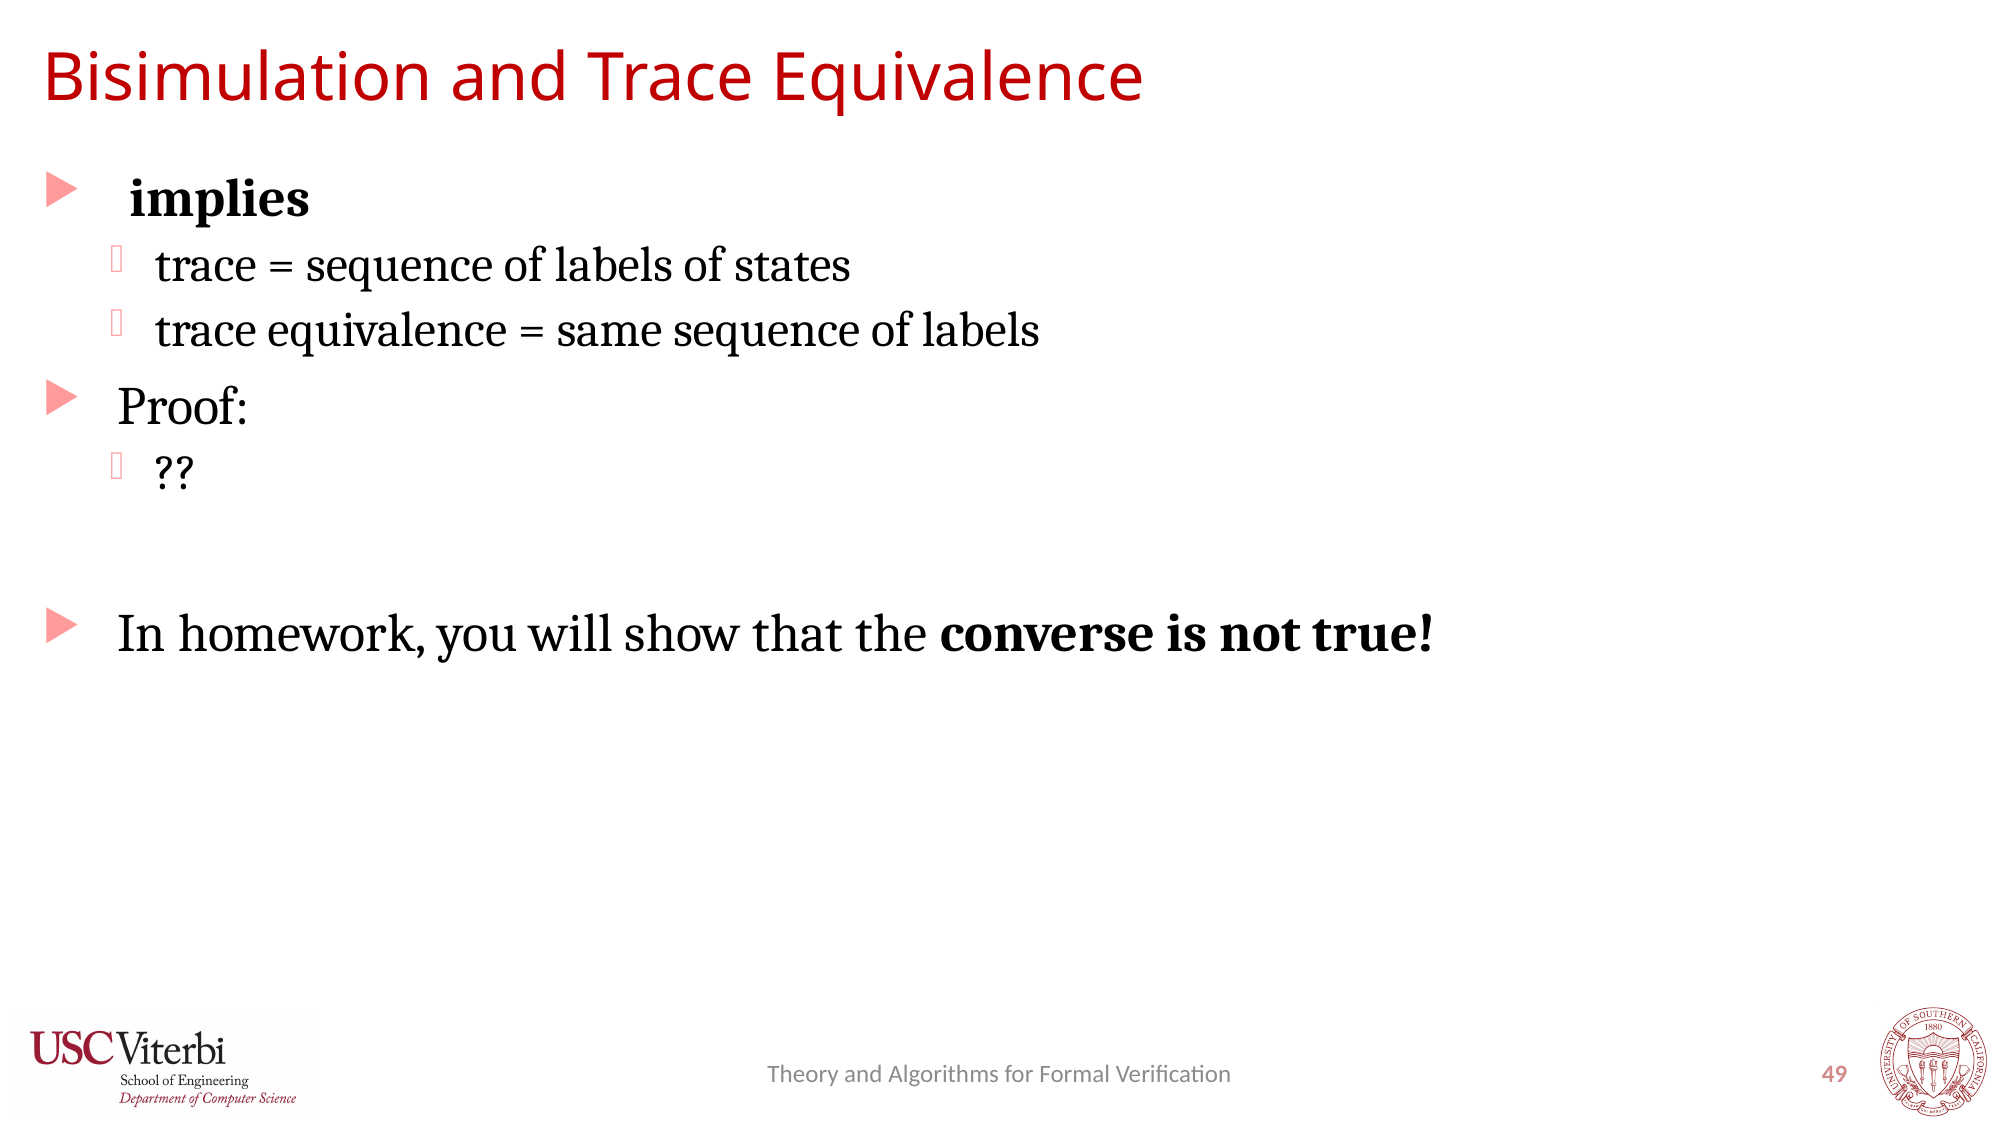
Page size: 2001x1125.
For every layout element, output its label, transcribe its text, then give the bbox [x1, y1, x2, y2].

picture [1879, 1002, 1988, 1119]
title Bisimulation and Trace Equivalence [27, 18, 1819, 141]
slide_number 49 [1684, 1042, 1863, 1103]
picture [12, 1014, 316, 1119]
footer Theory and Algorithms for Formal Verification [662, 1042, 1338, 1103]
